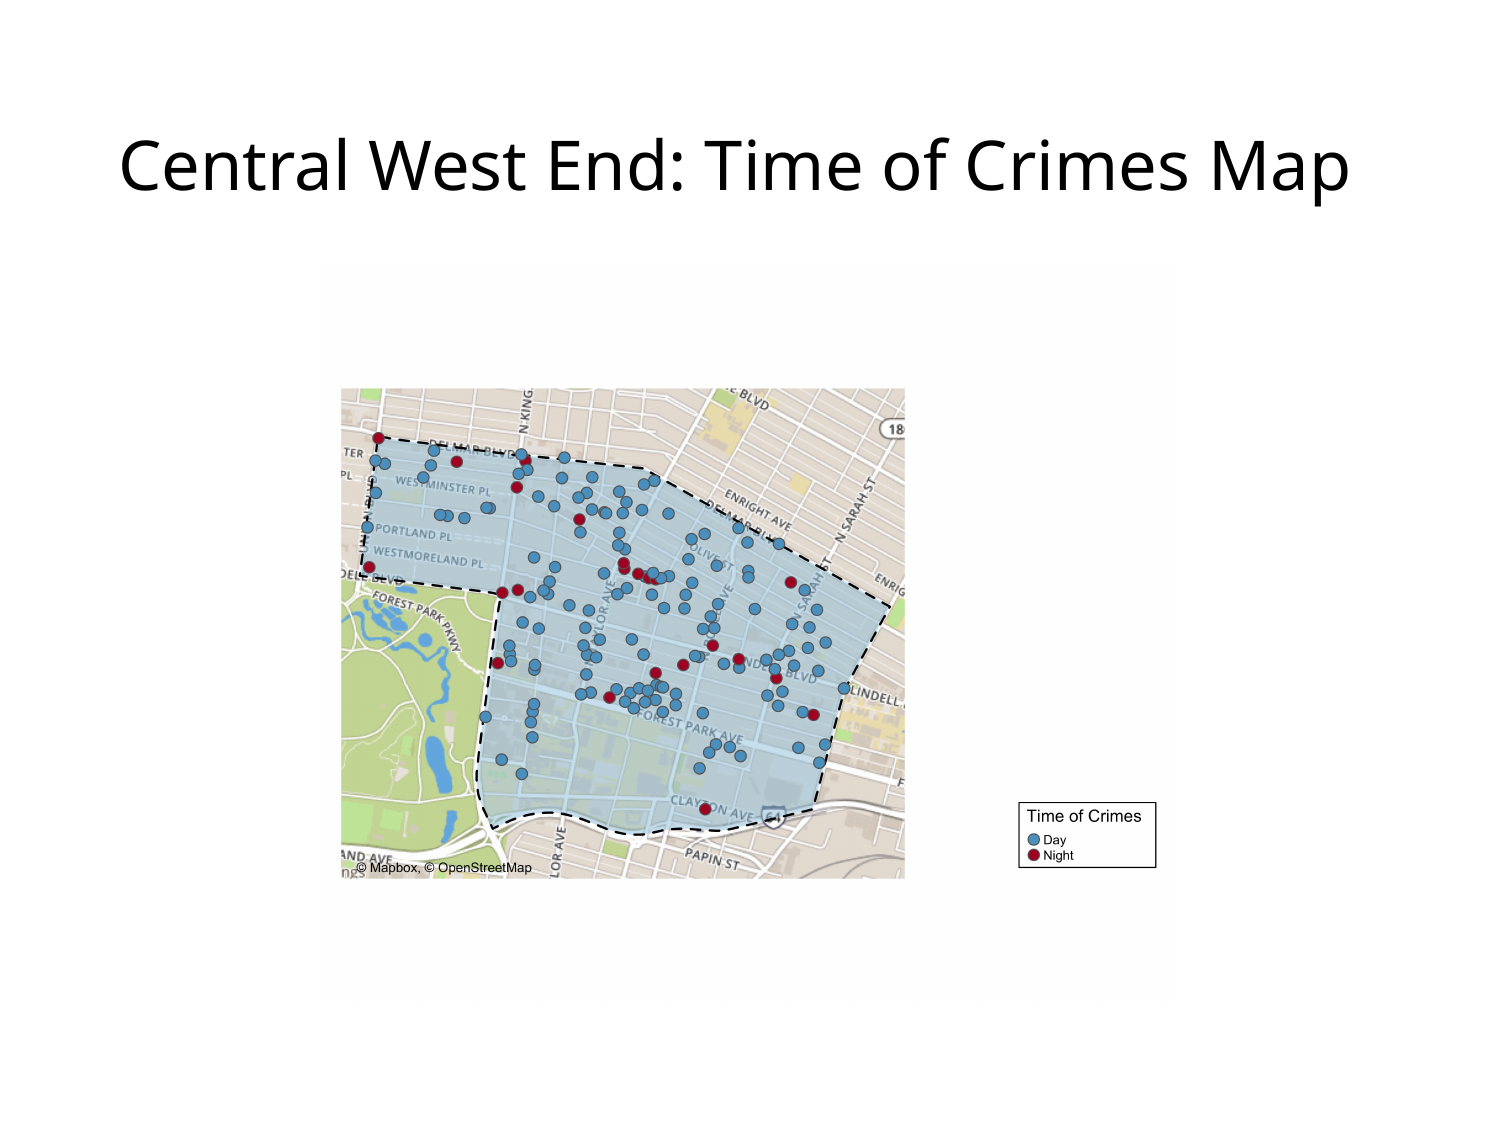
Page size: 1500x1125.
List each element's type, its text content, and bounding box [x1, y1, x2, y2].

picture [324, 262, 1178, 1005]
title Central West End: Time of Crimes Map [103, 59, 1397, 278]
